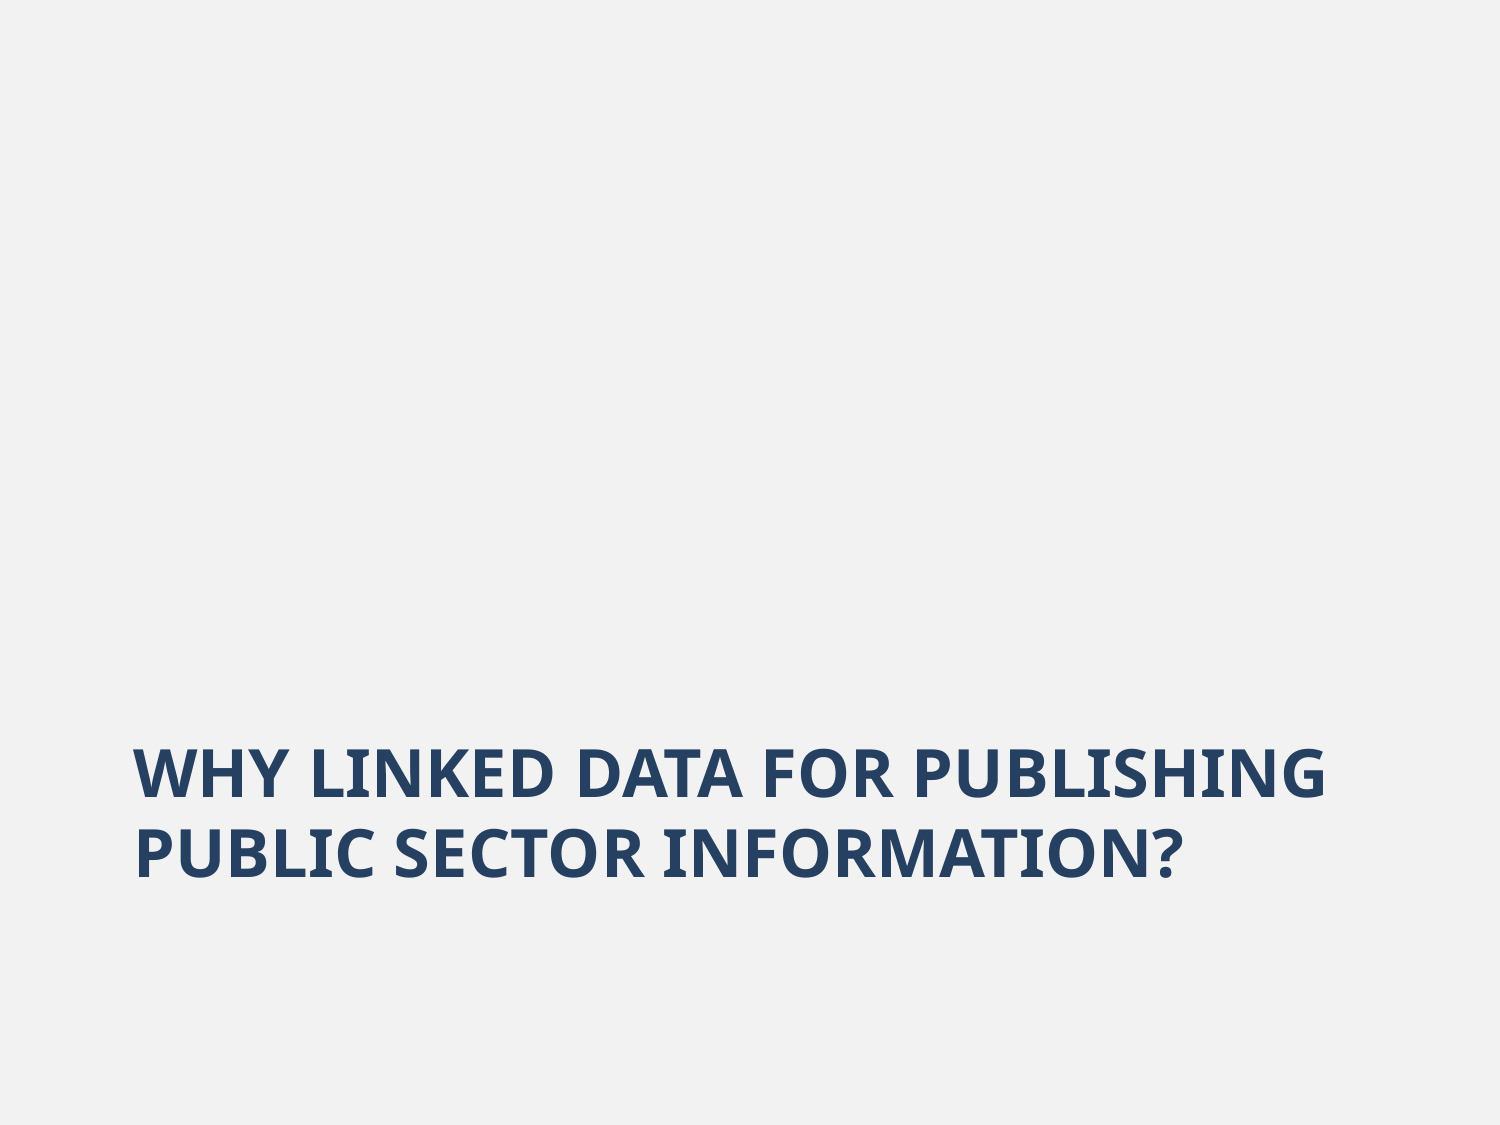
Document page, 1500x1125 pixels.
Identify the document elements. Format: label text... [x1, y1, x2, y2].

title Why Linked DATA for Publishing Public Sector Information? [118, 722, 1394, 947]
